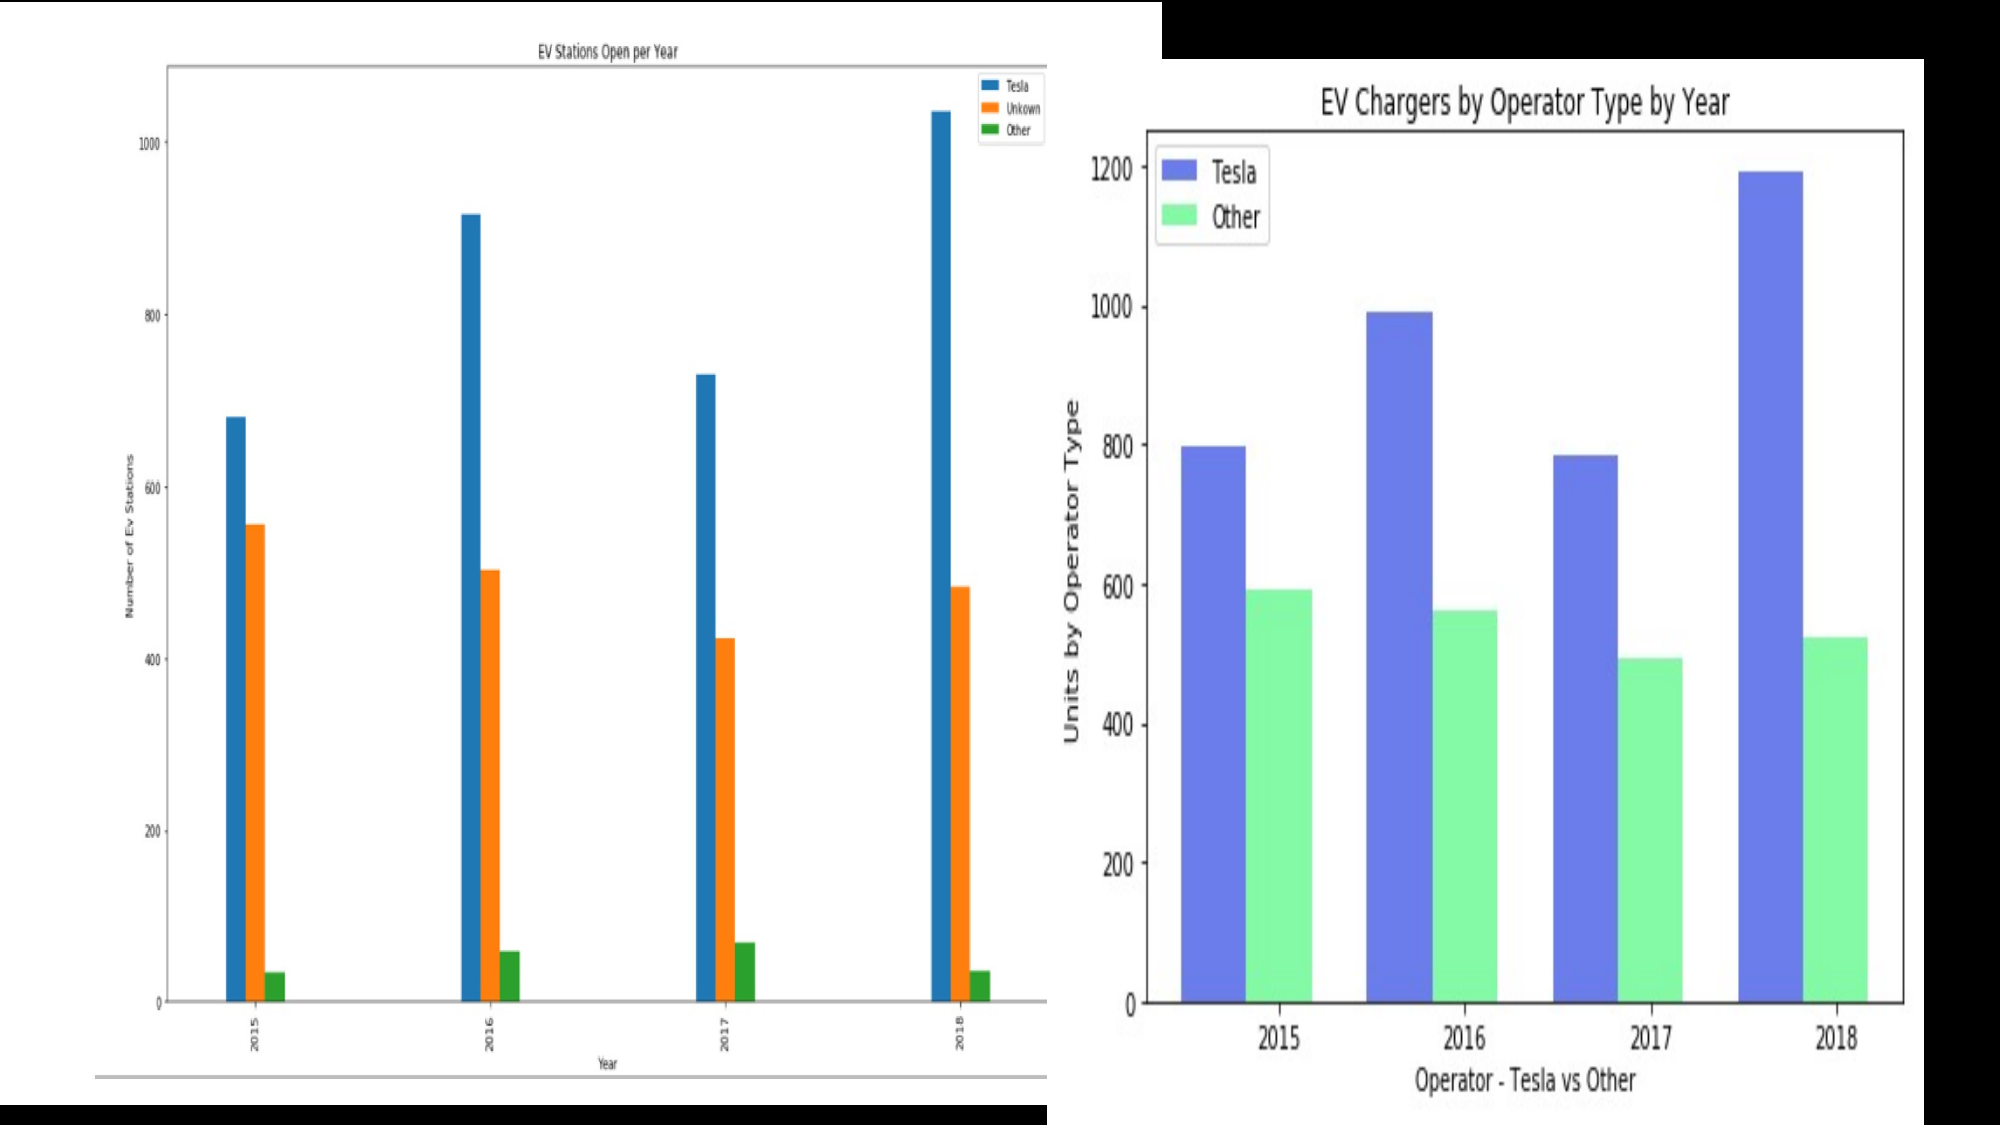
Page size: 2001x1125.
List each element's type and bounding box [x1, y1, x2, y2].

list [0, 2, 1162, 1105]
picture [1047, 59, 1924, 1125]
